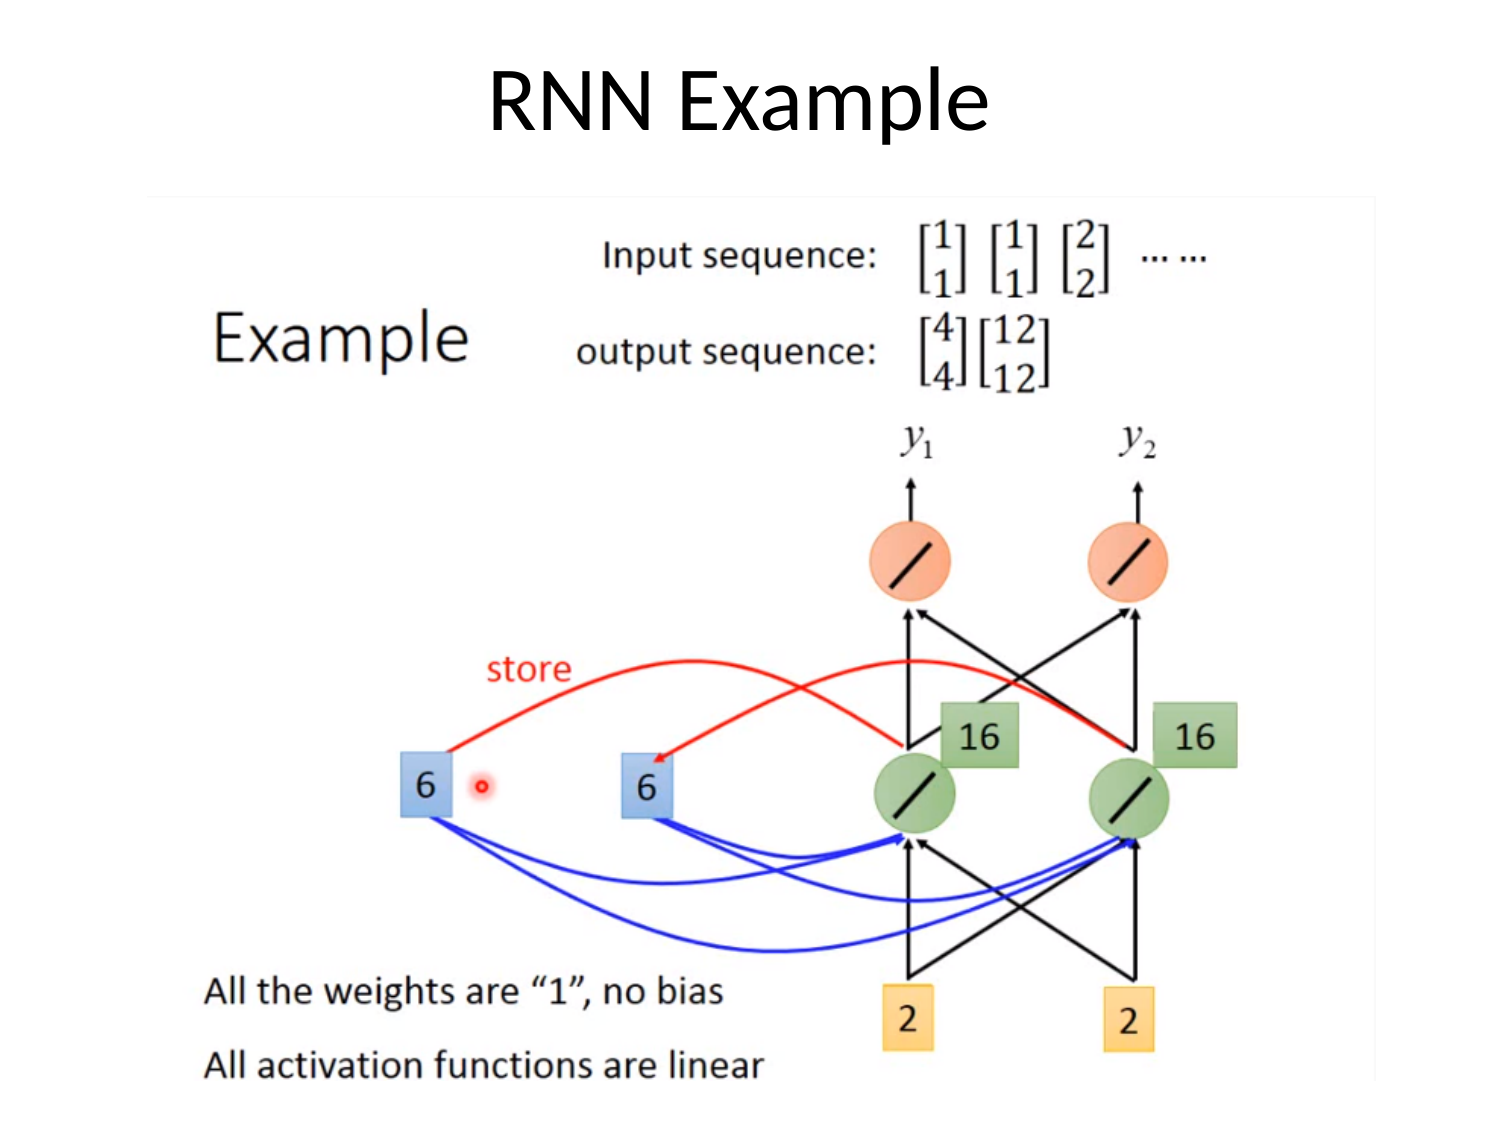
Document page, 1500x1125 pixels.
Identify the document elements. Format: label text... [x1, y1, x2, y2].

title RNN Example [64, 0, 1415, 188]
picture [147, 196, 1377, 1081]
